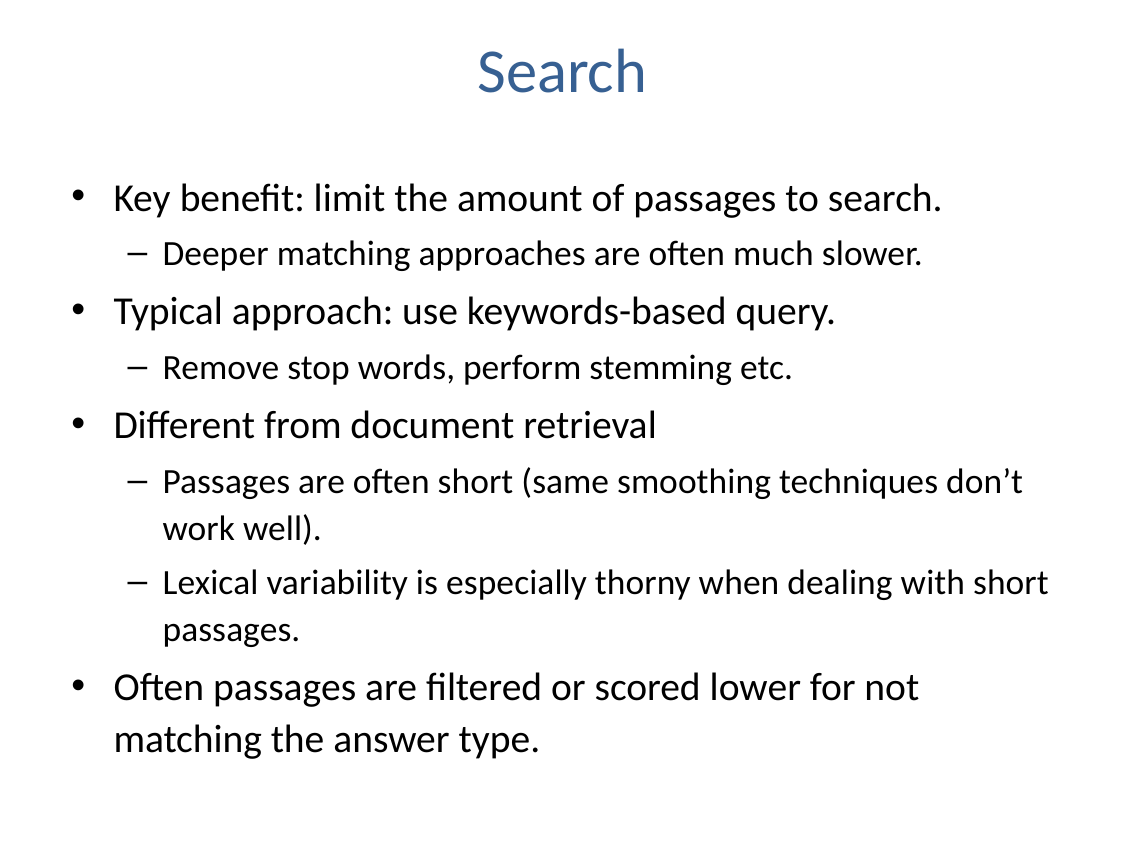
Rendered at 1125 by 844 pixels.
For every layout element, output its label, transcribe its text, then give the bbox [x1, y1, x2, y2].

title Search [0, 0, 1125, 135]
list Key benefit: limit the amount of passages to search. Deeper matching approaches are often much slower. Typical approach: use keywords-based query. Remove stop words, perform stemming etc. Different from document retrieval Passages are often short (same smoothing techniques don’t work well). Lexical variability is especially thorny when dealing with short passages. Often passages are filtered or scored lower for not matching the answer type. [56, 159, 1069, 772]
